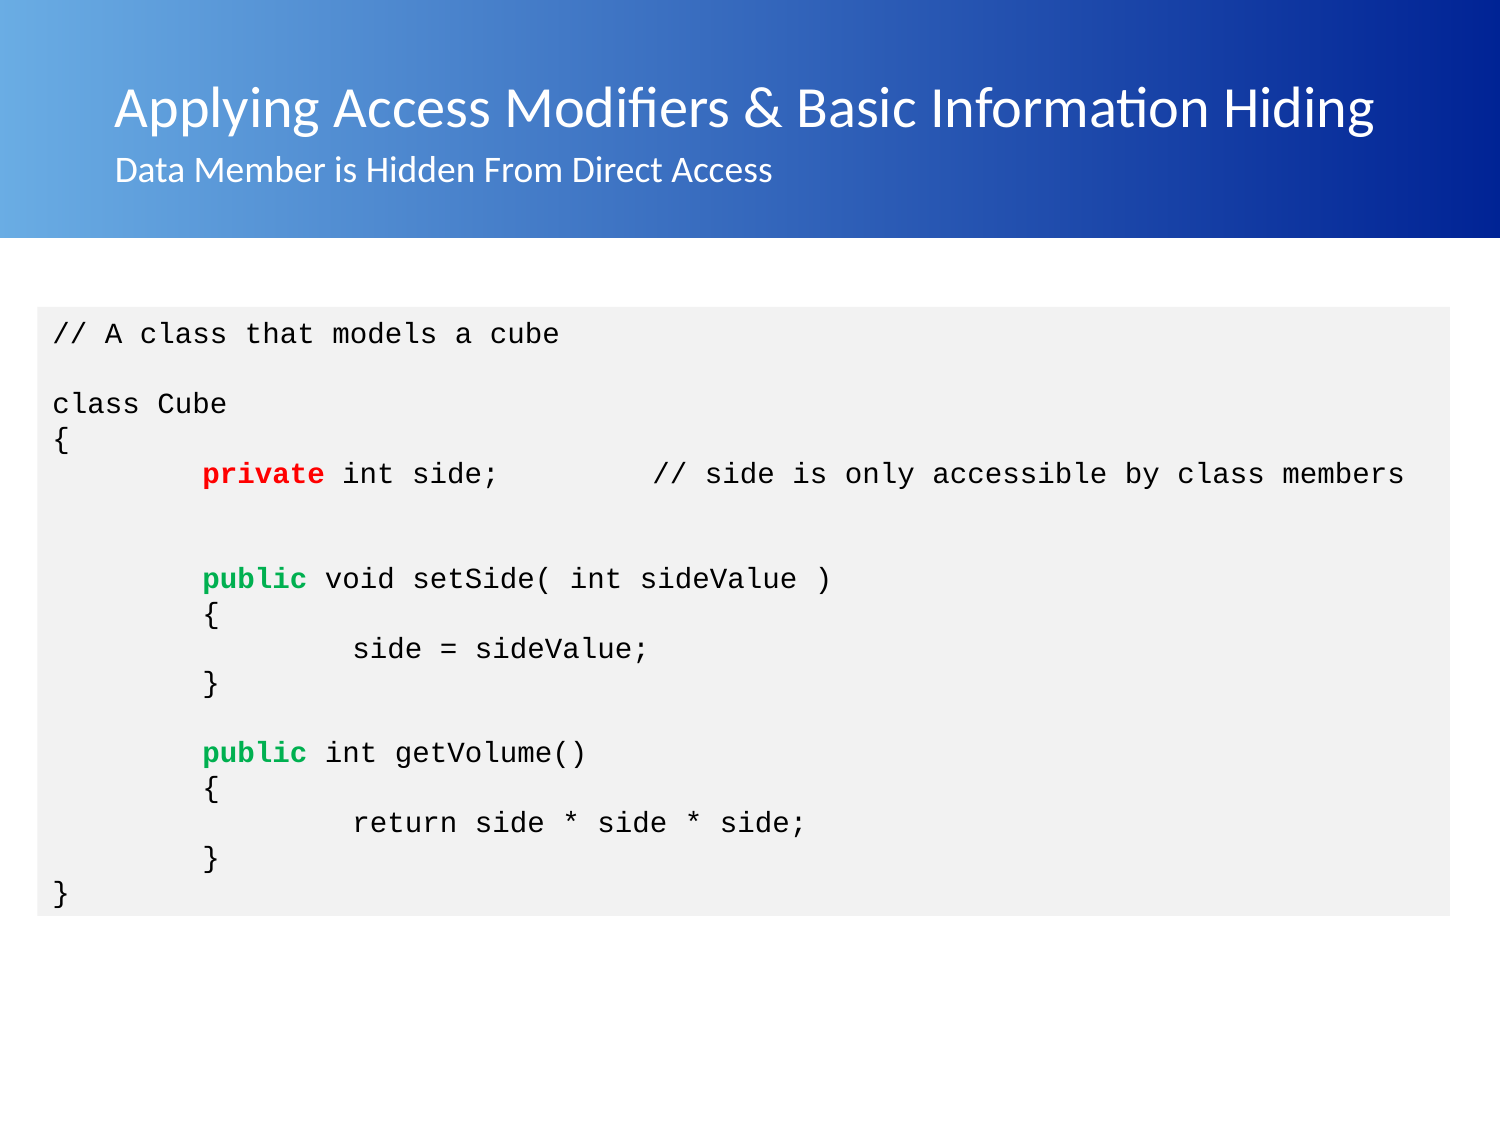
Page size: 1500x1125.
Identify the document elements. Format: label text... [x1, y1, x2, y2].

list Data Member is Hidden From Direct Access [99, 137, 813, 200]
text_box // A class that models a cube class Cube { private int side; // side is only accessible by class members public void setSide( int sideValue ) { side = sideValue; } public int getVolume() { return side * side * side; } } [37, 306, 1450, 916]
title Applying Access Modifiers & Basic Information Hiding [99, 57, 1450, 150]
